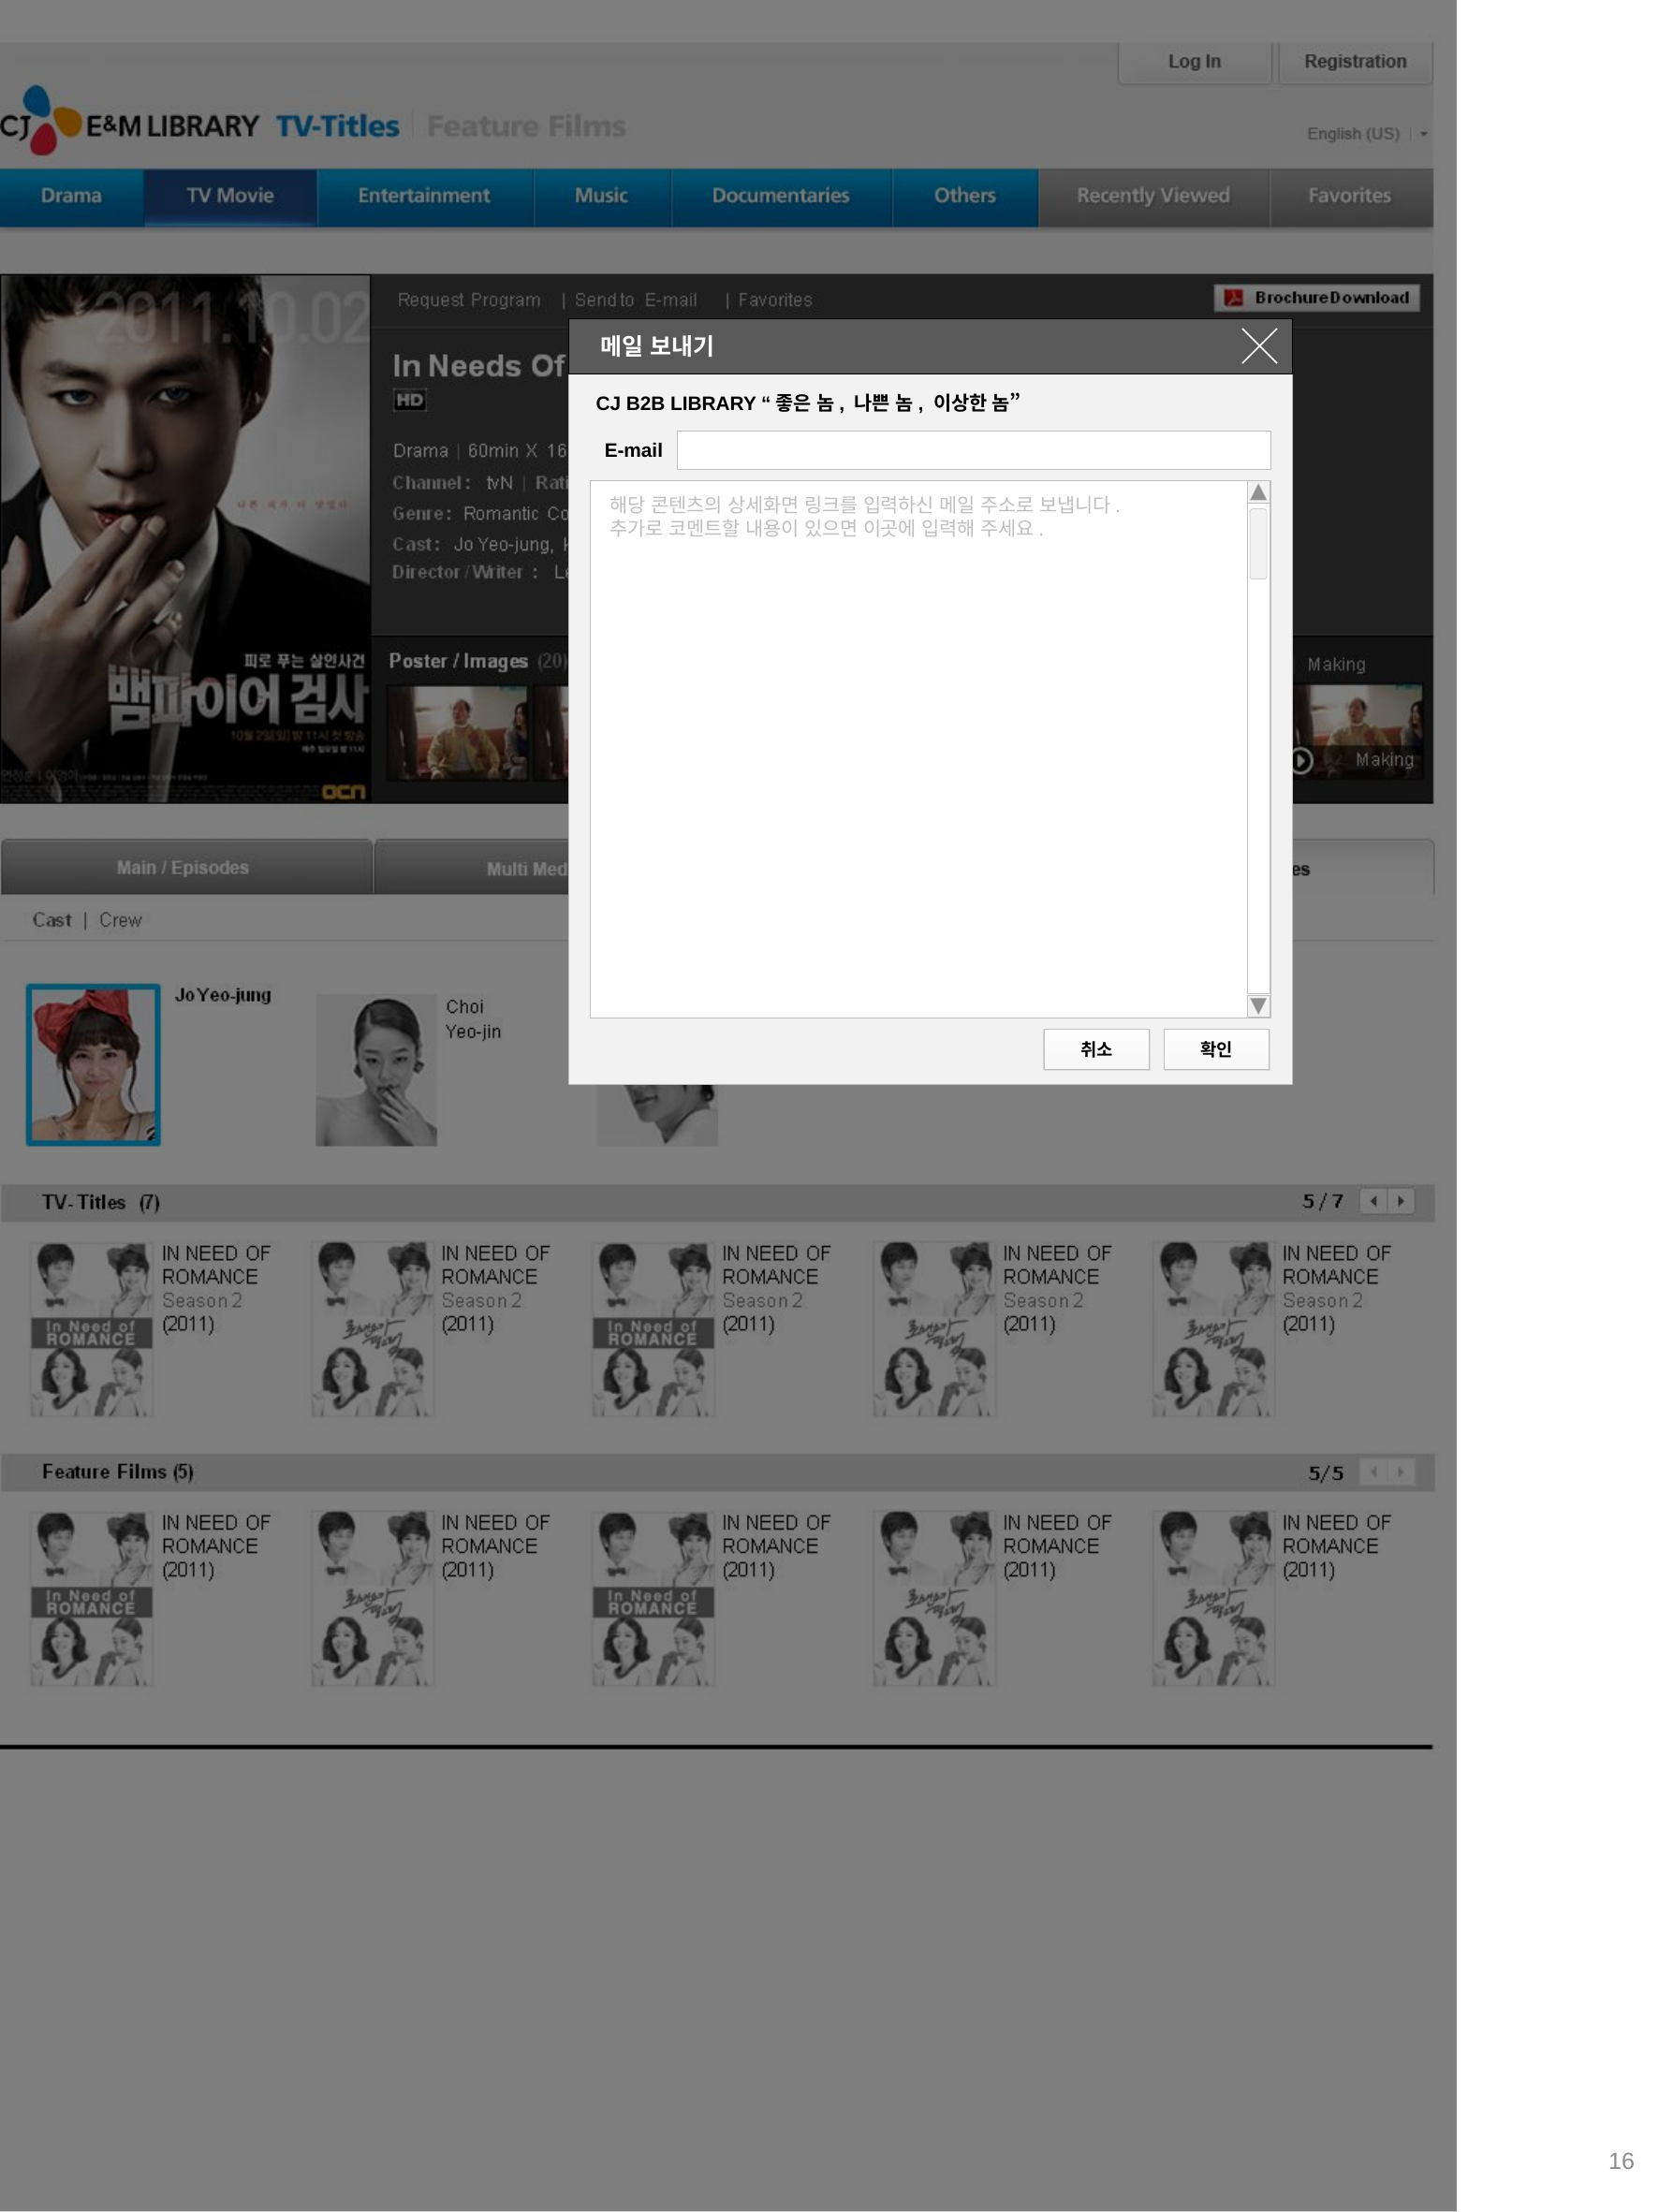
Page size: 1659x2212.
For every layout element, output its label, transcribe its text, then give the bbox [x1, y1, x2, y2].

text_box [567, 317, 1293, 1084]
slide_number 16 [1526, 2133, 1658, 2187]
picture [0, 0, 1466, 2212]
